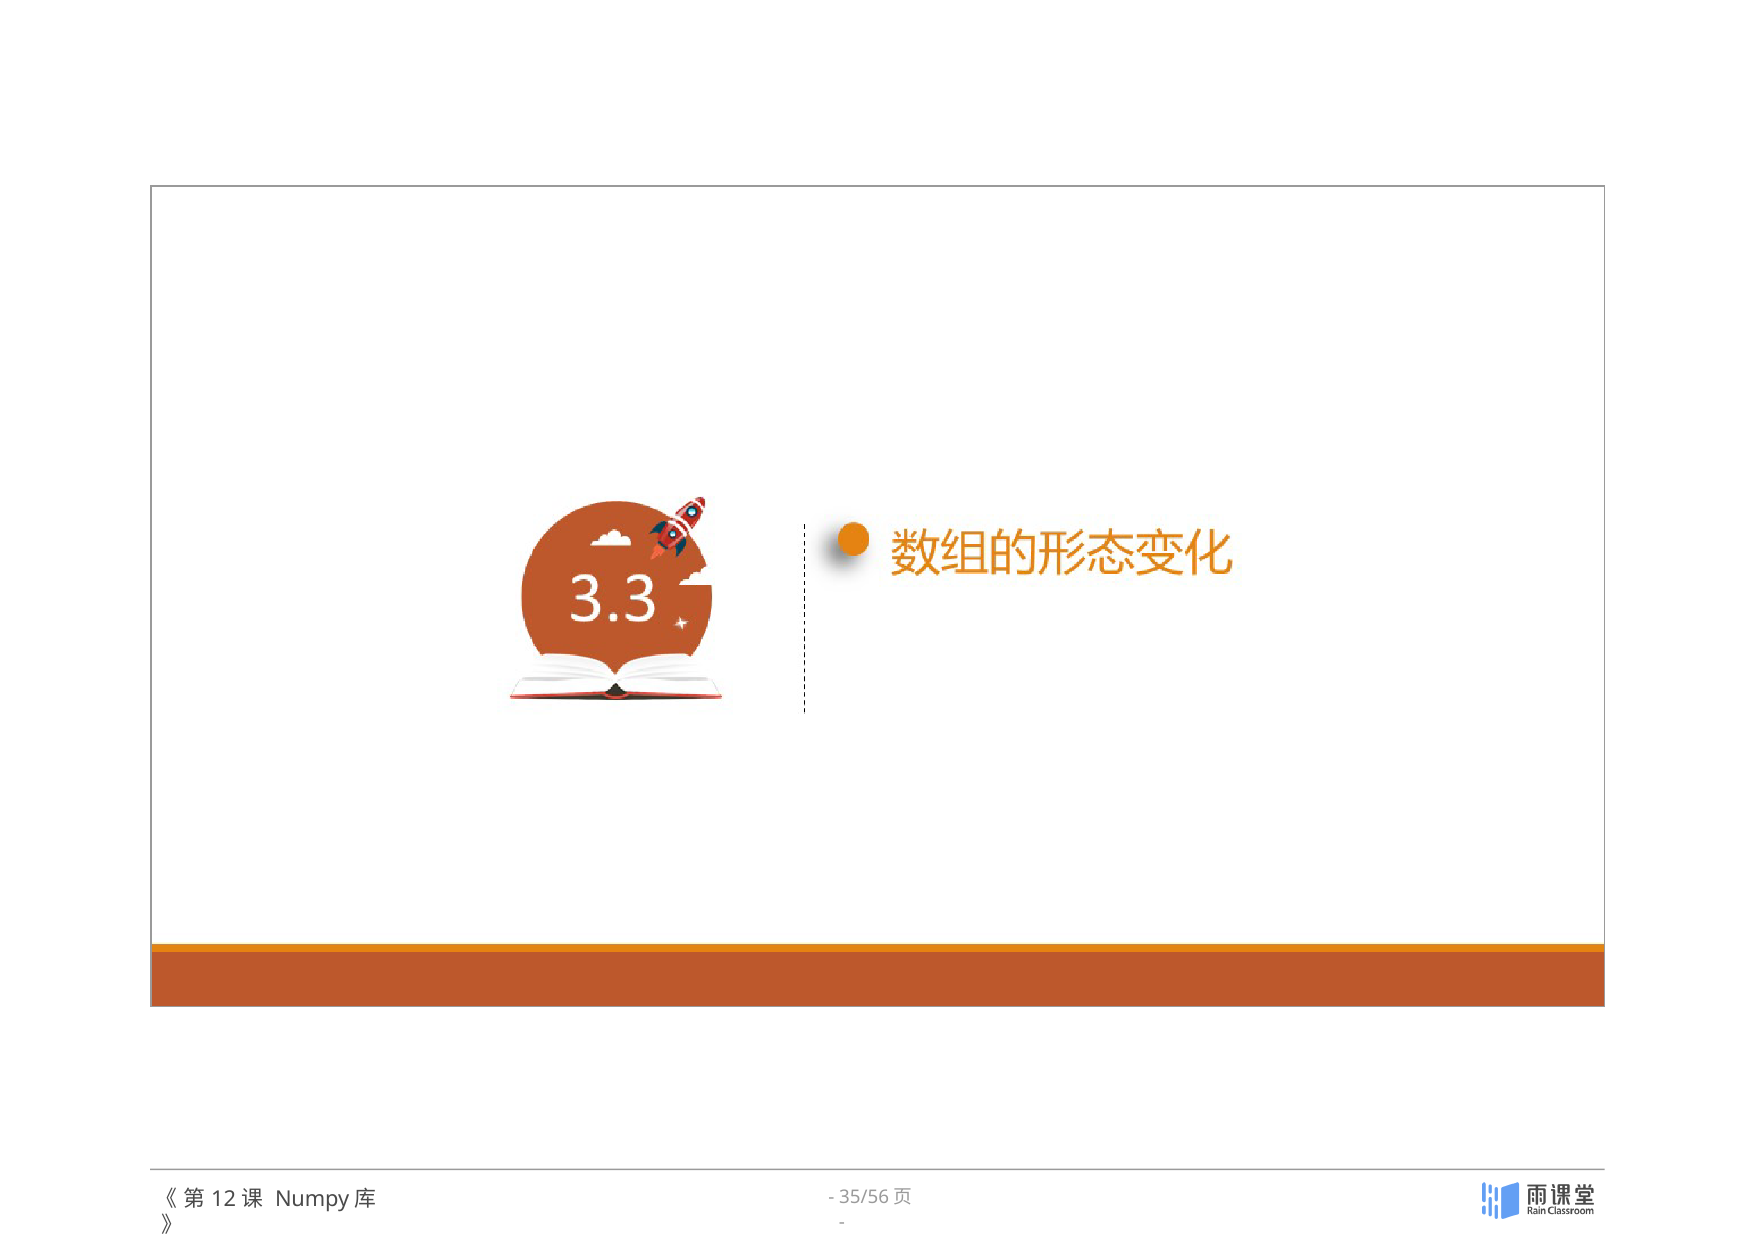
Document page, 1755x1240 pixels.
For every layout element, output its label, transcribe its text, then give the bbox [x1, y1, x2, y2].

footer 《 第12课 Numpy库 》 [153, 1181, 390, 1240]
picture [1482, 1182, 1594, 1219]
picture [149, 185, 1605, 1007]
slide_number - 35/56页 - [826, 1181, 929, 1240]
